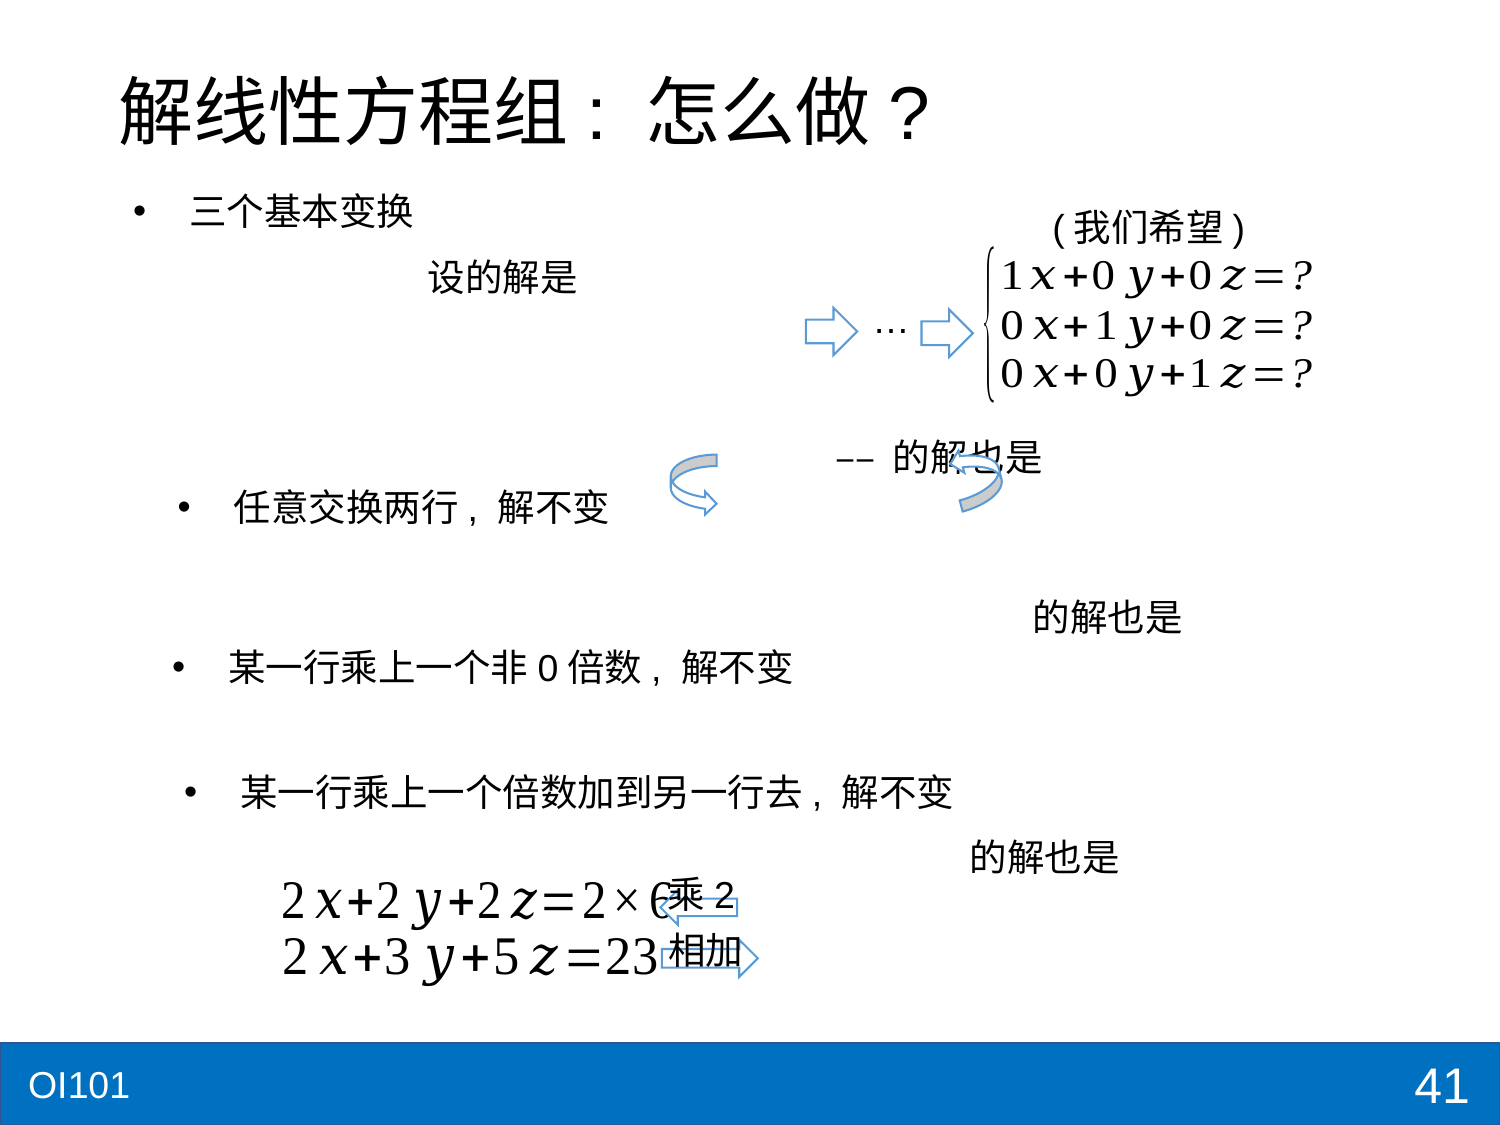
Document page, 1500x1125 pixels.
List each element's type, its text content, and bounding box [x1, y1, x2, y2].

text_box (我们希望) [1037, 196, 1260, 257]
text_box [948, 448, 1003, 513]
text_box [669, 453, 719, 517]
text_box 乘2 [652, 864, 753, 924]
text_box [920, 307, 975, 360]
title 解线性方程组: 怎么做? [103, 59, 1397, 171]
text_box … [857, 289, 925, 349]
text_box 三个基本变换 [118, 180, 430, 241]
text_box 某一行乘上一个倍数加到另一行去, 解不变 [169, 761, 970, 822]
slide_number 41 [1147, 1054, 1485, 1114]
text_box 某一行乘上一个非0倍数, 解不变 [157, 636, 809, 697]
text_box 相加 [653, 919, 759, 980]
text_box 任意交换两行, 解不变 [162, 476, 625, 537]
text_box [804, 305, 857, 358]
